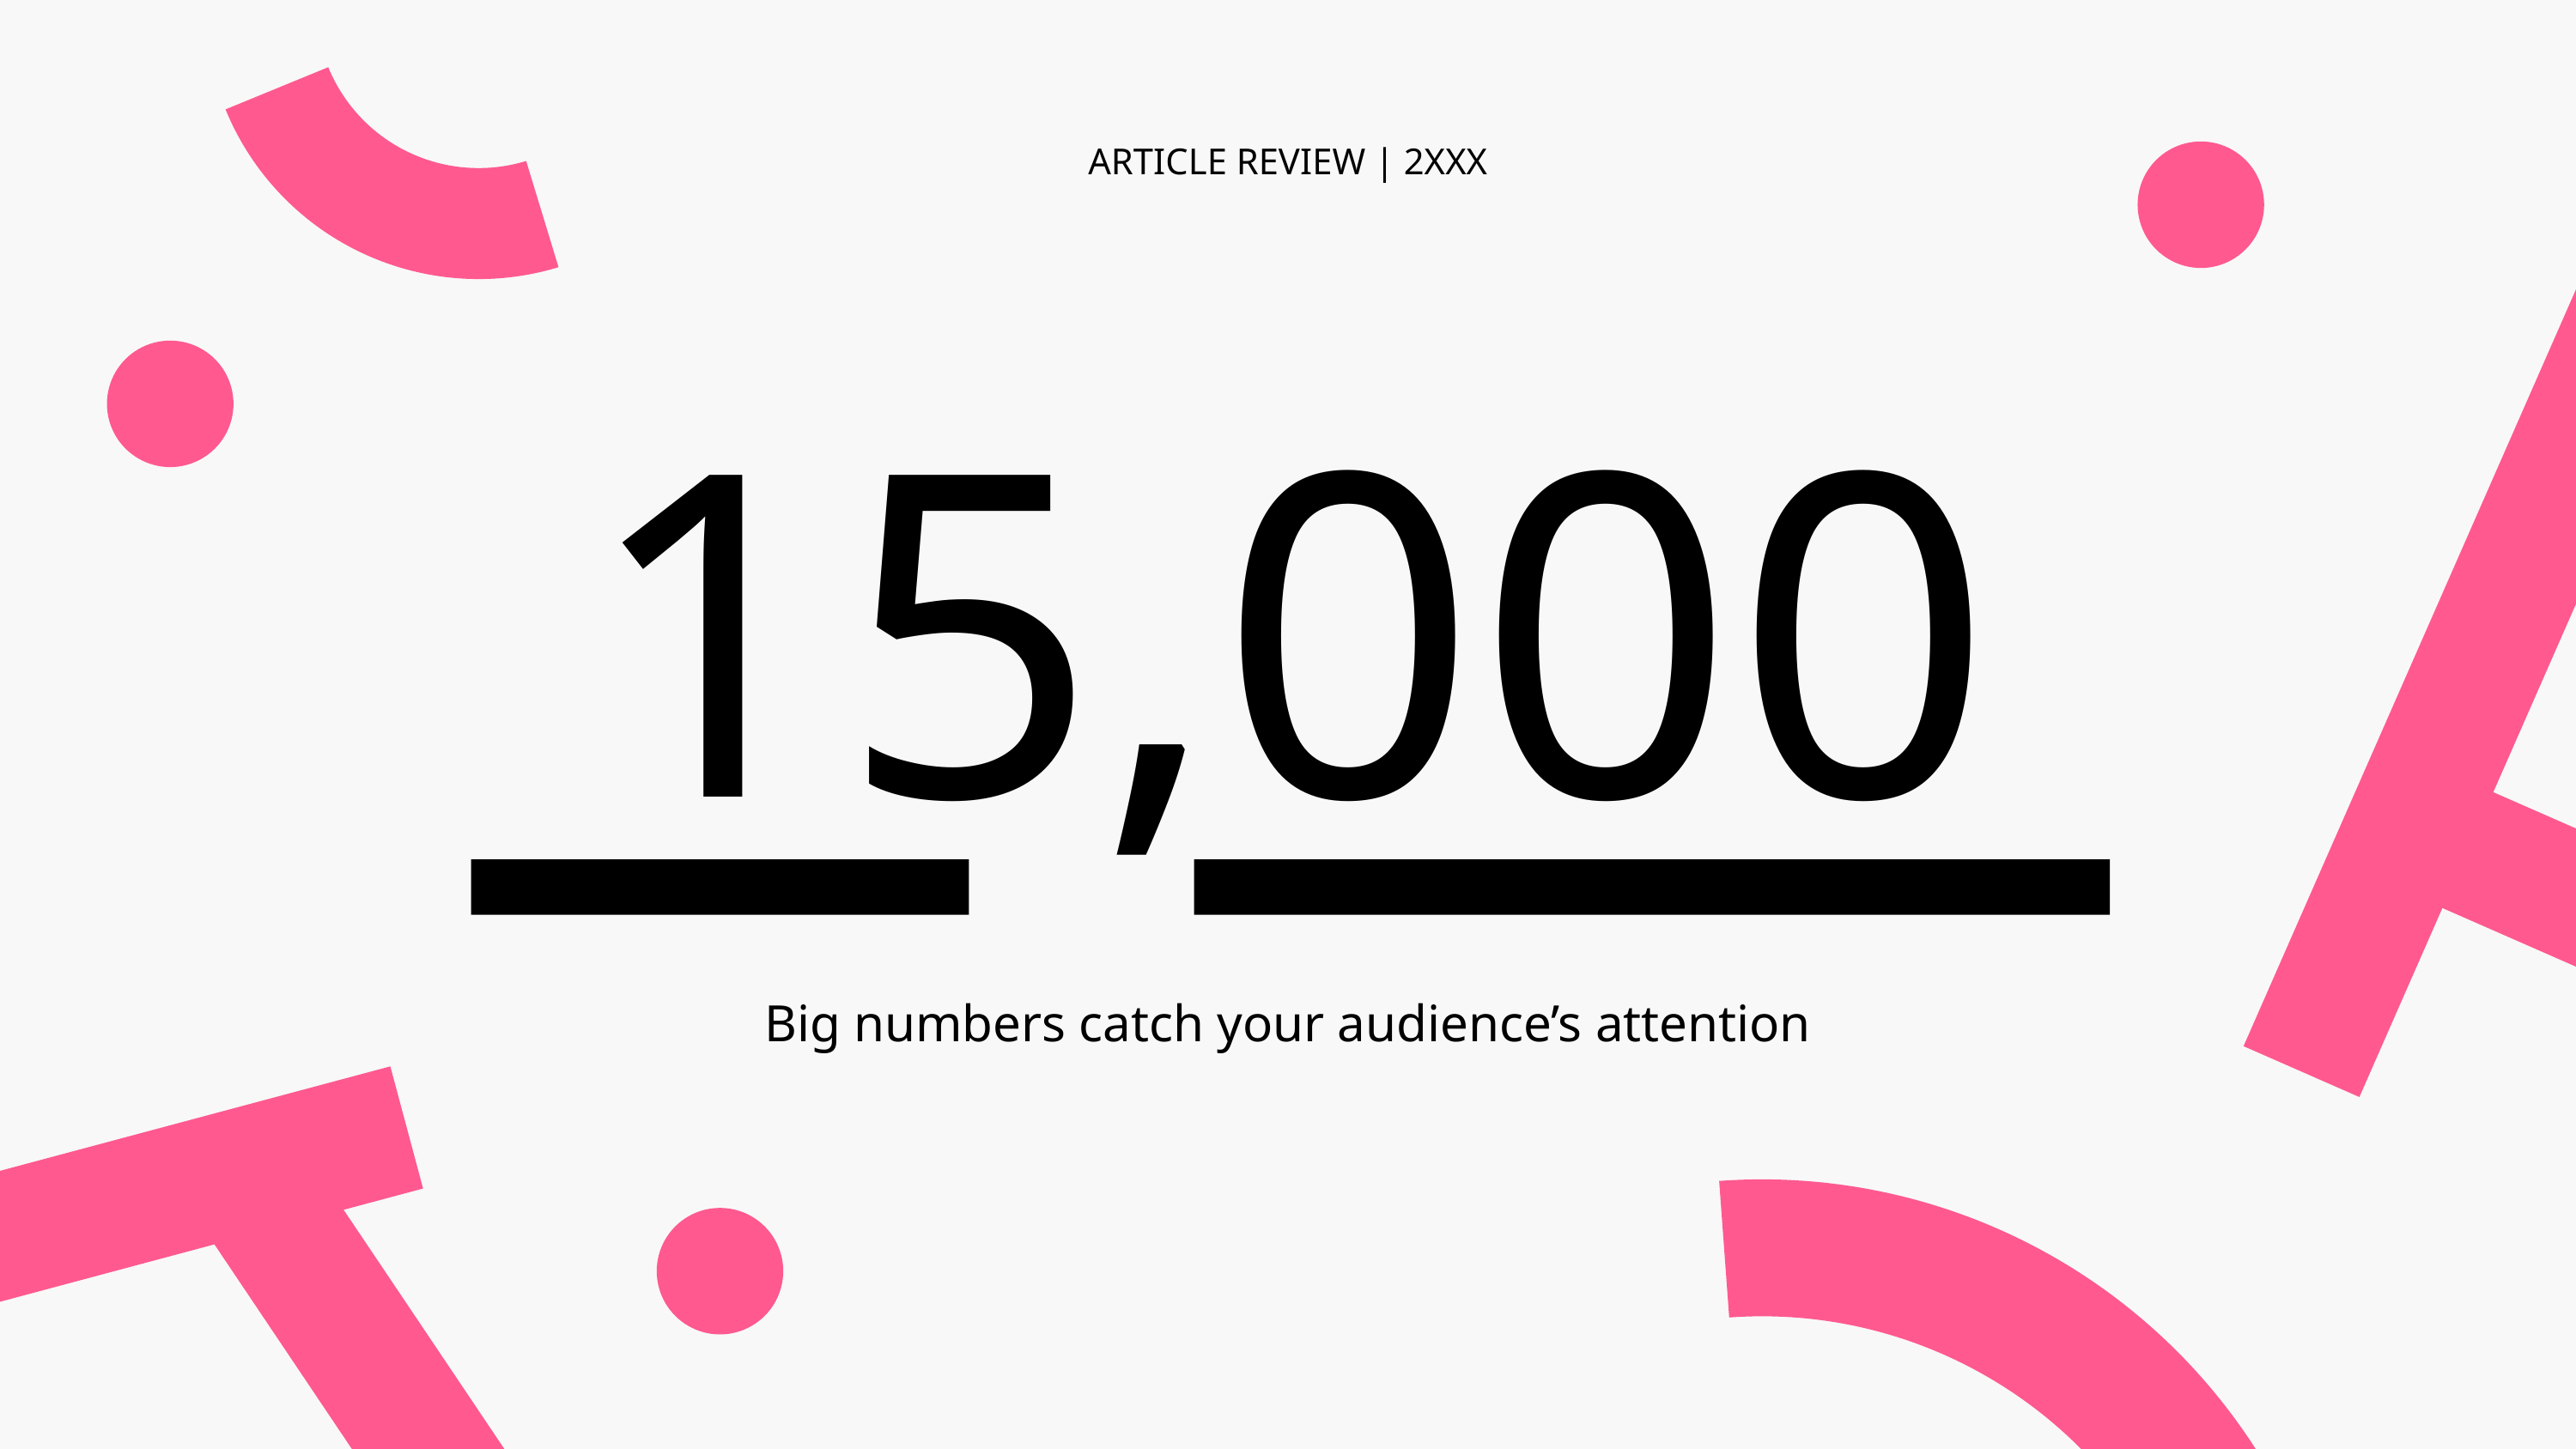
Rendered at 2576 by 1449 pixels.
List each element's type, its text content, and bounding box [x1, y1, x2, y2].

subtitle ARTICLE REVIEW | 2XXX [993, 122, 1583, 198]
text_box [471, 859, 969, 915]
text_box [1194, 859, 2111, 915]
subtitle Big numbers catch your audience’s attention [718, 965, 1858, 1086]
title 15,000 [368, 320, 2208, 912]
